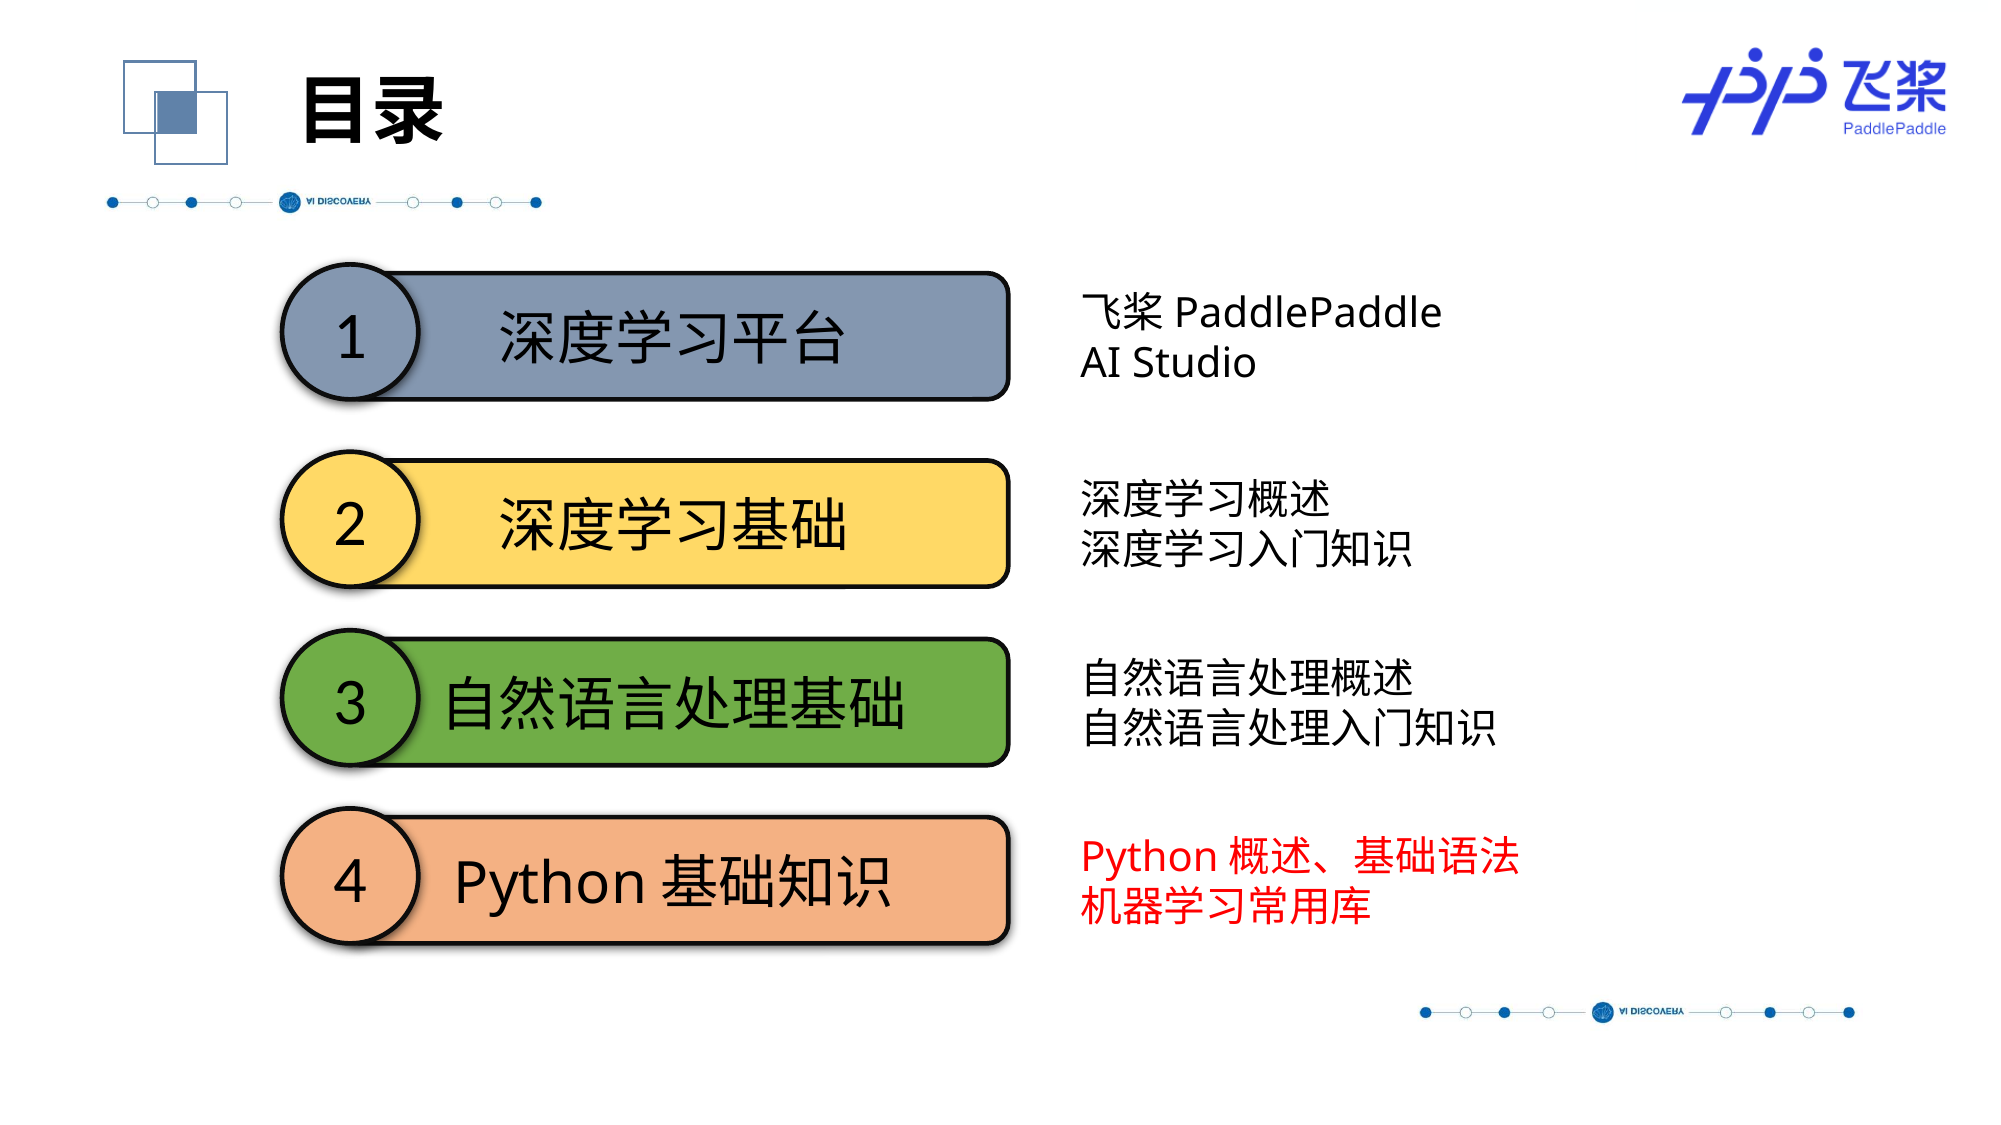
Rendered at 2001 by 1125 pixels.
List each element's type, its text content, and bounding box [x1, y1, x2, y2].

text_box 自然语言处理基础 [384, 638, 1010, 767]
text_box 深度学习平台 [386, 272, 1010, 401]
text_box 4 [282, 808, 419, 944]
text_box Python概述、基础语法 机器学习常用库 [1065, 822, 1714, 937]
picture [1635, 0, 1988, 173]
text_box 深度学习概述 深度学习入门知识 [1065, 465, 1714, 581]
text_box 深度学习基础 [386, 459, 1010, 588]
text_box 3 [282, 630, 419, 766]
text_box 目录 [281, 55, 473, 160]
text_box 自然语言处理概述 自然语言处理入门知识 [1065, 644, 1714, 759]
text_box 2 [282, 451, 419, 587]
text_box 飞桨PaddlePaddle AI Studio [1065, 278, 1913, 393]
picture [1408, 990, 1863, 1039]
picture [95, 180, 550, 229]
text_box 1 [282, 264, 419, 400]
text_box Python基础知识 [387, 817, 1009, 944]
